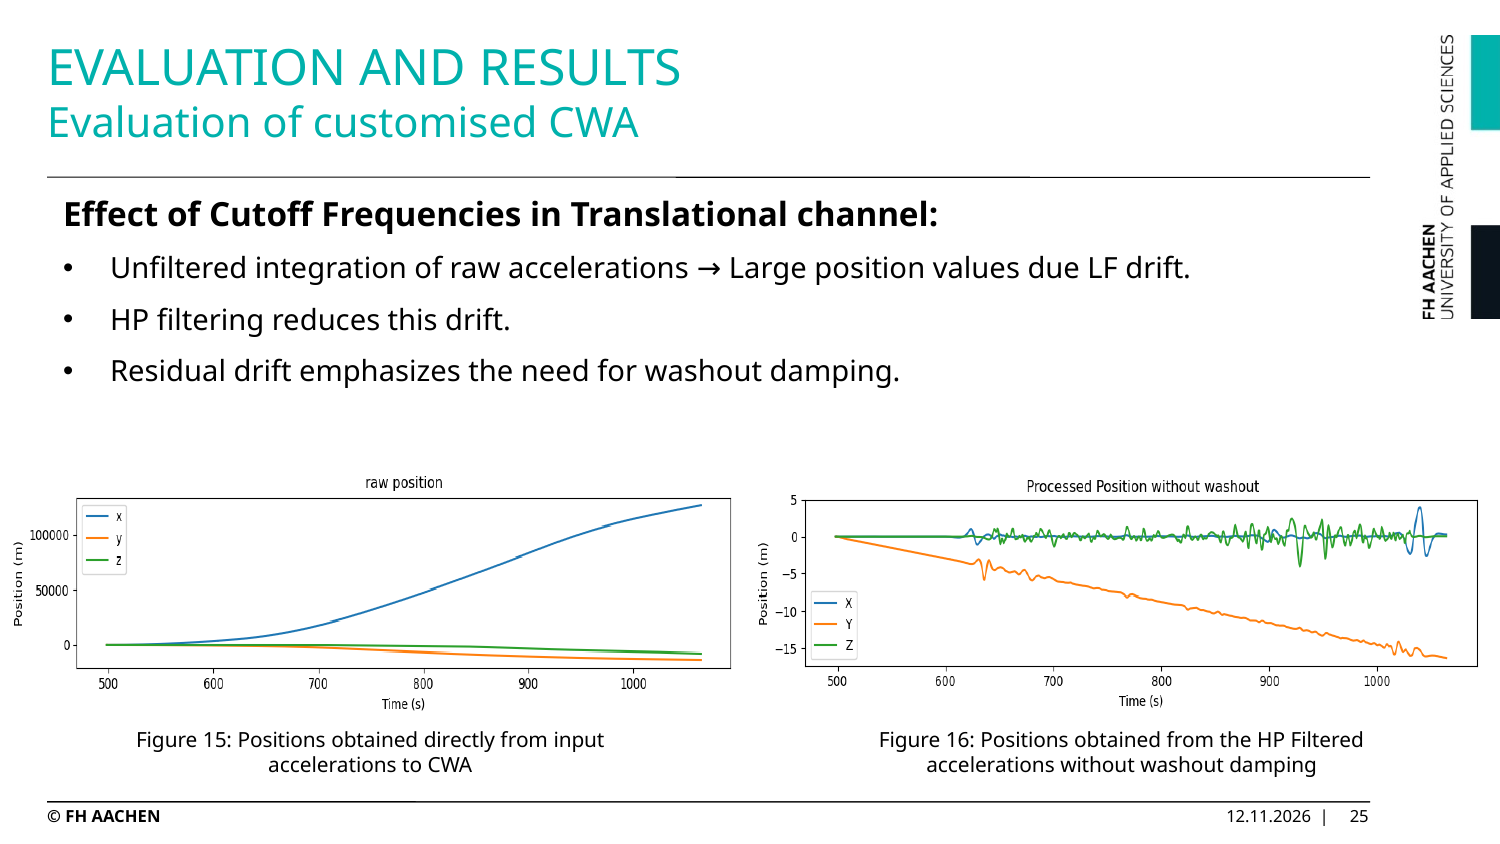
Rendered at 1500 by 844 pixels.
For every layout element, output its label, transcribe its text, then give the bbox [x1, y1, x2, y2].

text_box Figure 16: Positions obtained from the HP Filtered accelerations without washout damping [813, 727, 1430, 784]
title EVALUATION AND RESULTS Evaluation of customised CWA [47, 35, 1370, 154]
text_box Figure 15: Positions obtained directly from input accelerations to CWA [113, 725, 628, 784]
picture [3, 462, 737, 717]
picture [747, 475, 1496, 720]
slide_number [1199, 806, 1319, 822]
slide_number 25 [1319, 806, 1369, 822]
footer © FH AACHEN [47, 806, 988, 822]
picture [1411, 35, 1500, 319]
text_box Effect of Cutoff Frequencies in Translational channel: Unfiltered integration of raw accelerations → Large position values due LF drift. HP filtering reduces this drift. Residual drift emphasizes the need for washout damping. [48, 185, 1370, 439]
